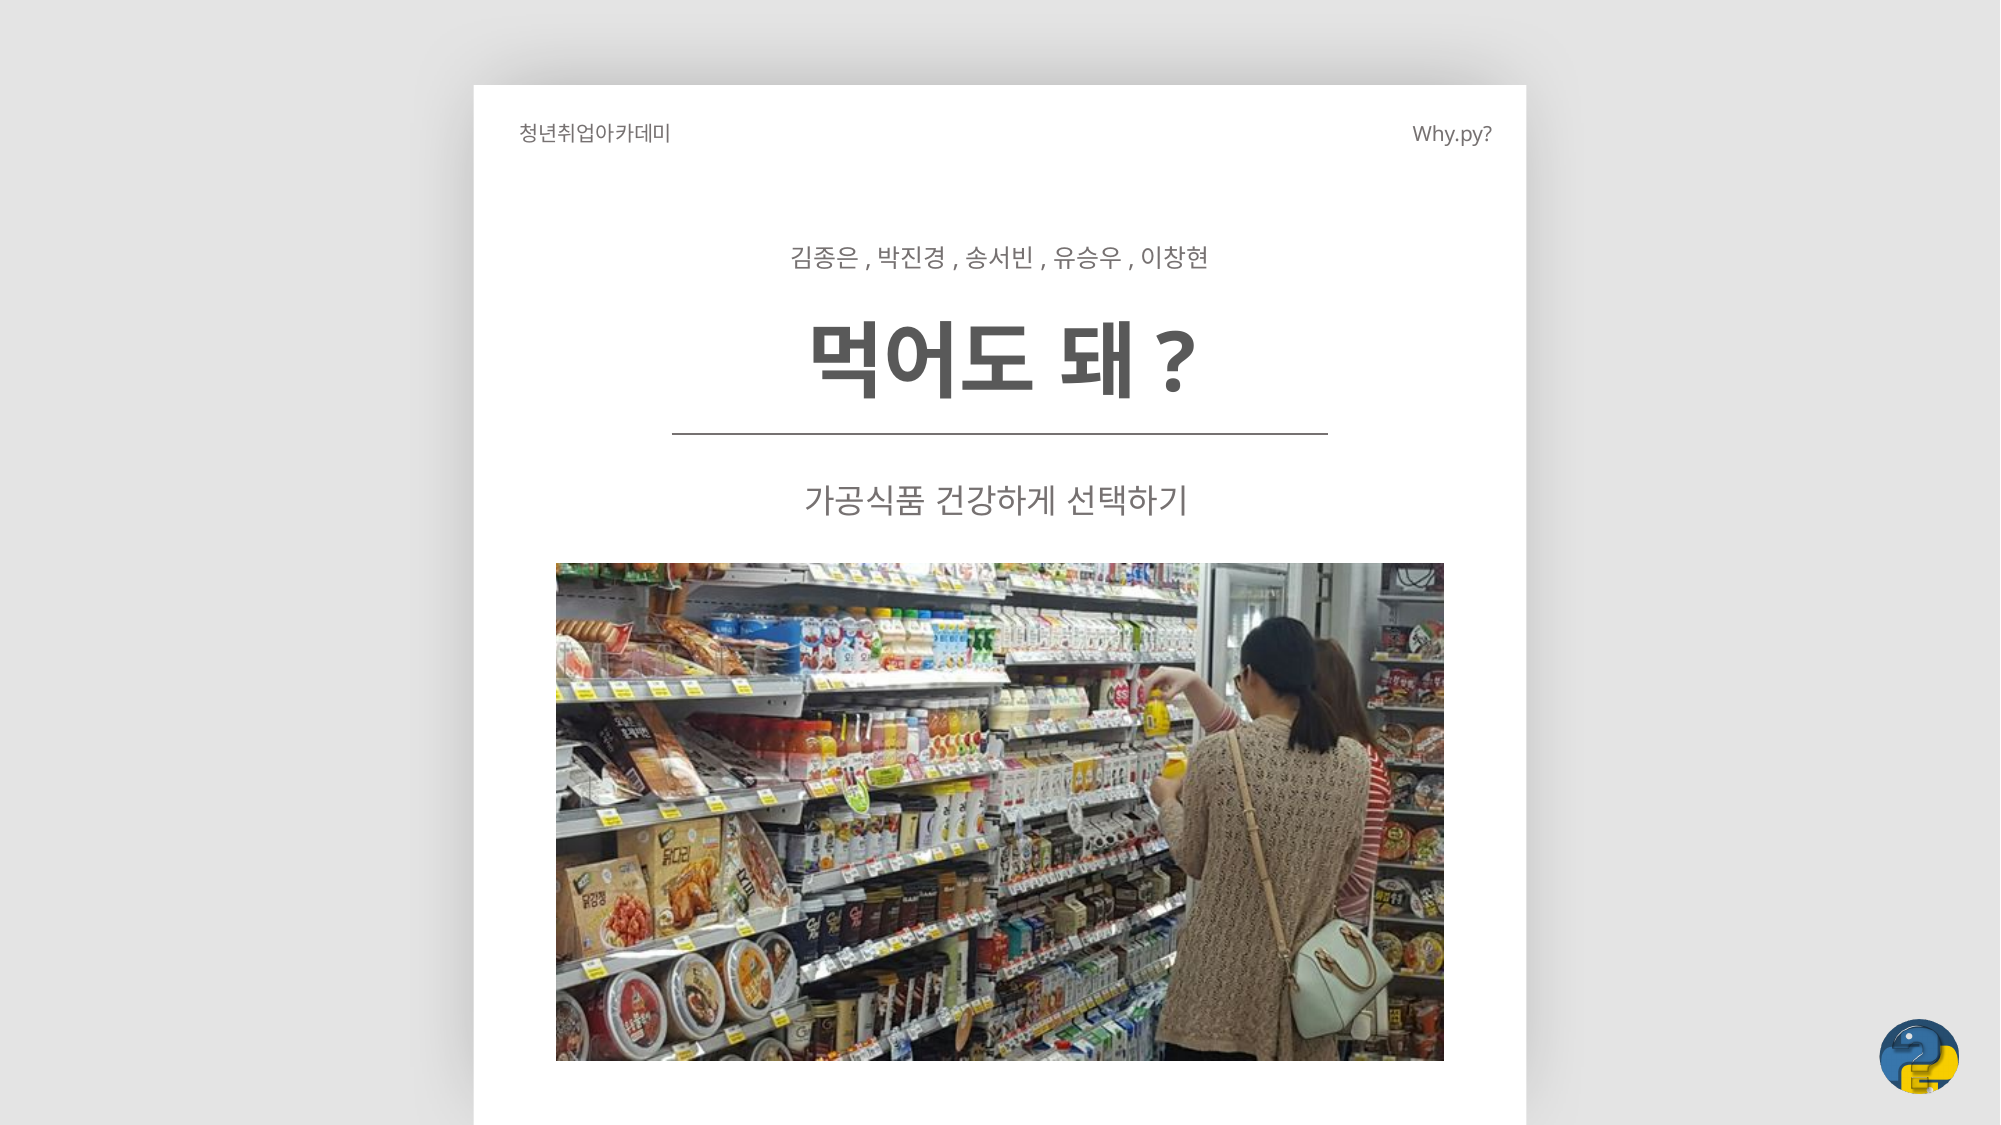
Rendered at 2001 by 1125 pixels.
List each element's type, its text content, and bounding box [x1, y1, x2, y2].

text_box 청년취업아카데미 [505, 113, 687, 153]
text_box 김종은,박진경,송서빈,유승우,이창현 [775, 220, 1225, 280]
picture [556, 563, 1444, 1062]
text_box 가공식품 건강하게 선택하기 [773, 468, 1230, 528]
text_box [473, 84, 1527, 1125]
text_box Why.py? [1380, 113, 1525, 153]
text_box 먹어도 돼? [475, 300, 1528, 416]
picture [1876, 1019, 1959, 1095]
